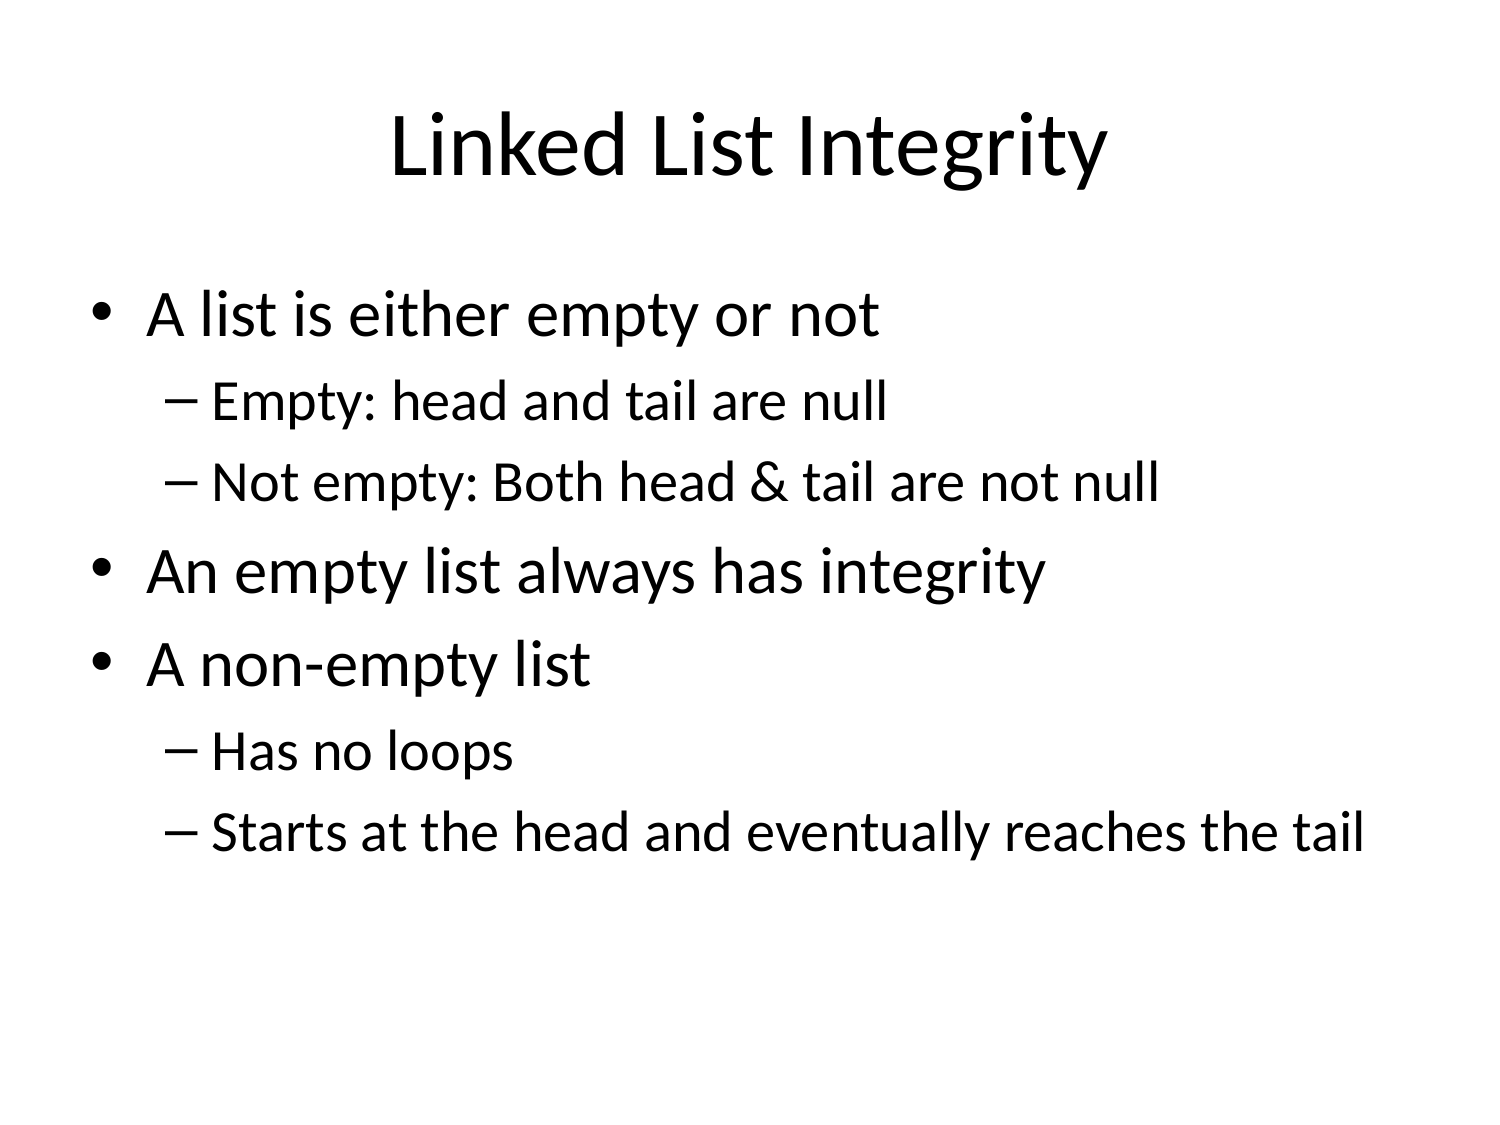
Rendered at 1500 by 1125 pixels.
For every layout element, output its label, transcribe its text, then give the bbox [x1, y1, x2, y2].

title Linked List Integrity [75, 45, 1425, 233]
list A list is either empty or not Empty: head and tail are null Not empty: Both head & tail are not null An empty list always has integrity A non-empty list Has no loops Starts at the head and eventually reaches the tail [75, 262, 1425, 1005]
